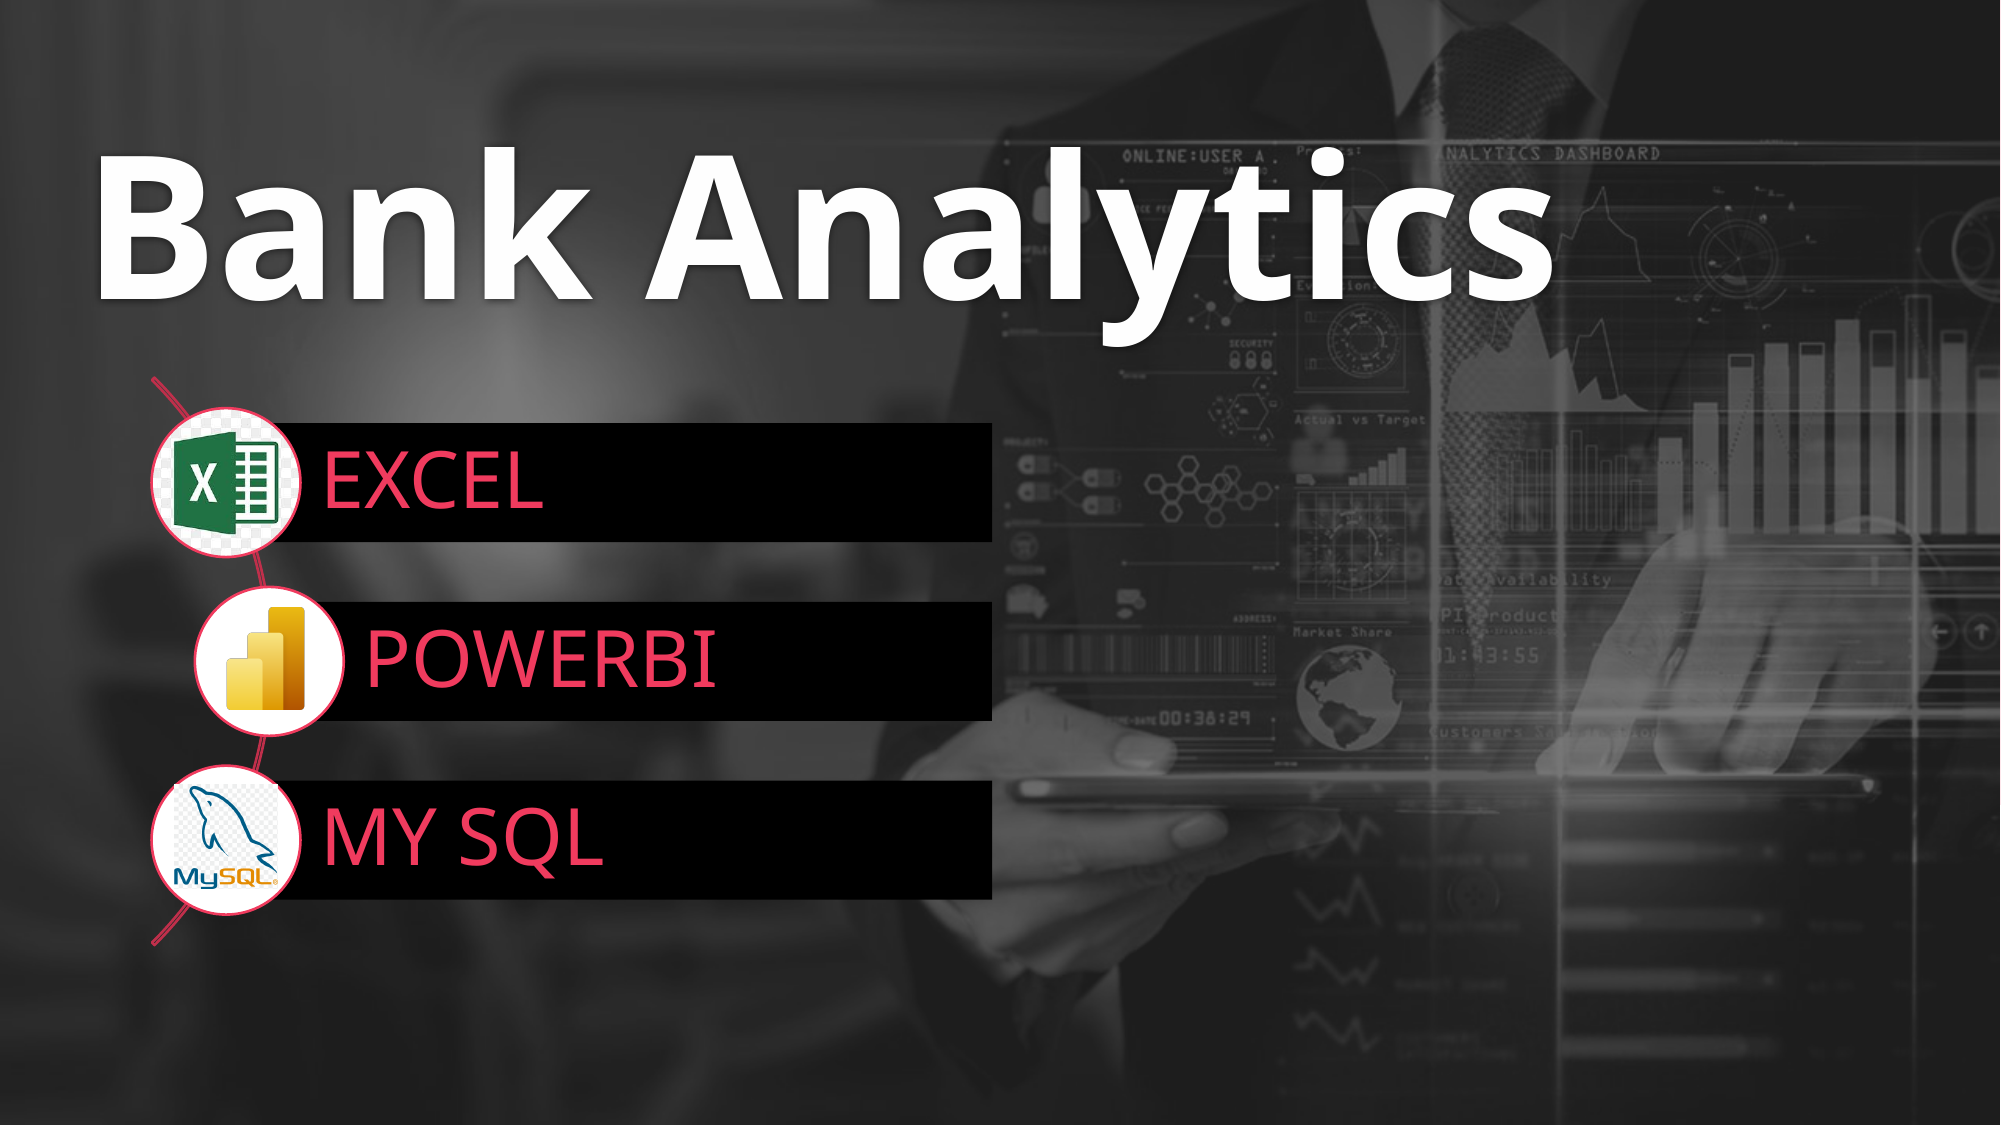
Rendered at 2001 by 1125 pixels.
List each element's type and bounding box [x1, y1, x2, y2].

text_box [142, 363, 1001, 960]
picture [0, 0, 2000, 1125]
